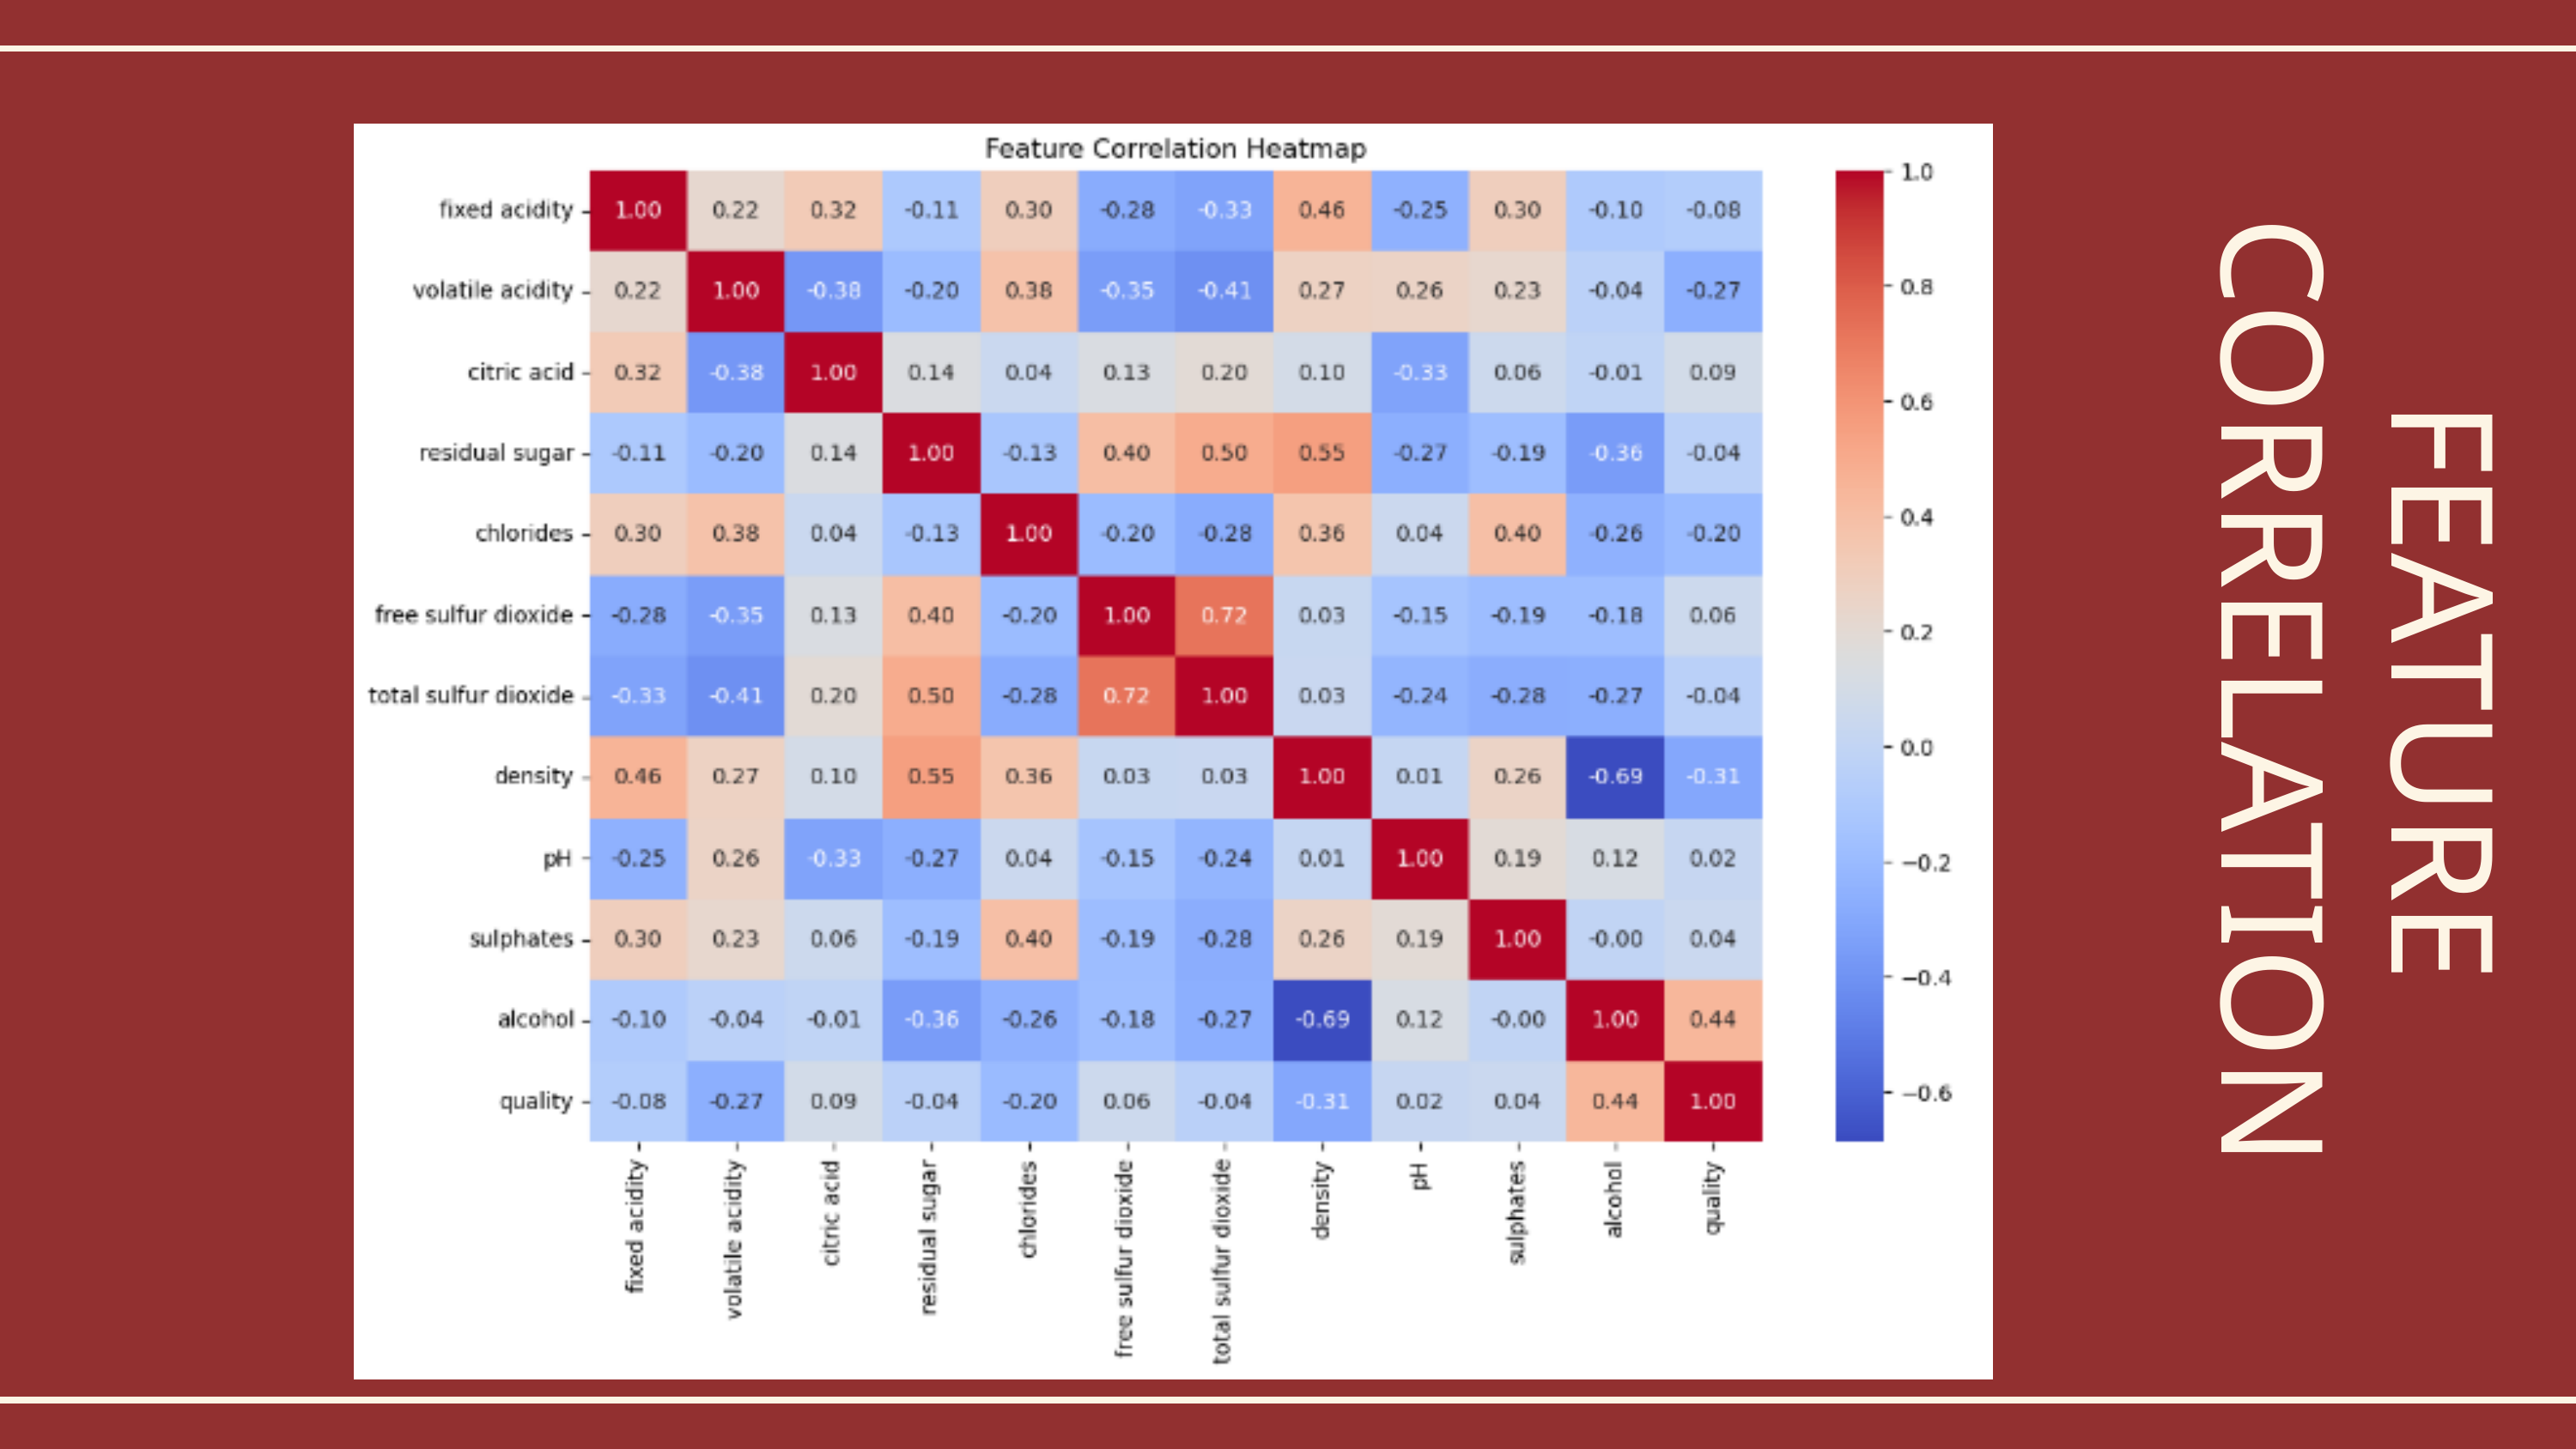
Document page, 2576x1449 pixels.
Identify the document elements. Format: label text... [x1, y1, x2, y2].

picture [354, 124, 1993, 1379]
text_box FEATURE CORRELATION [2193, 92, 2533, 1291]
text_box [0, 45, 2576, 52]
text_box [0, 1396, 2576, 1404]
